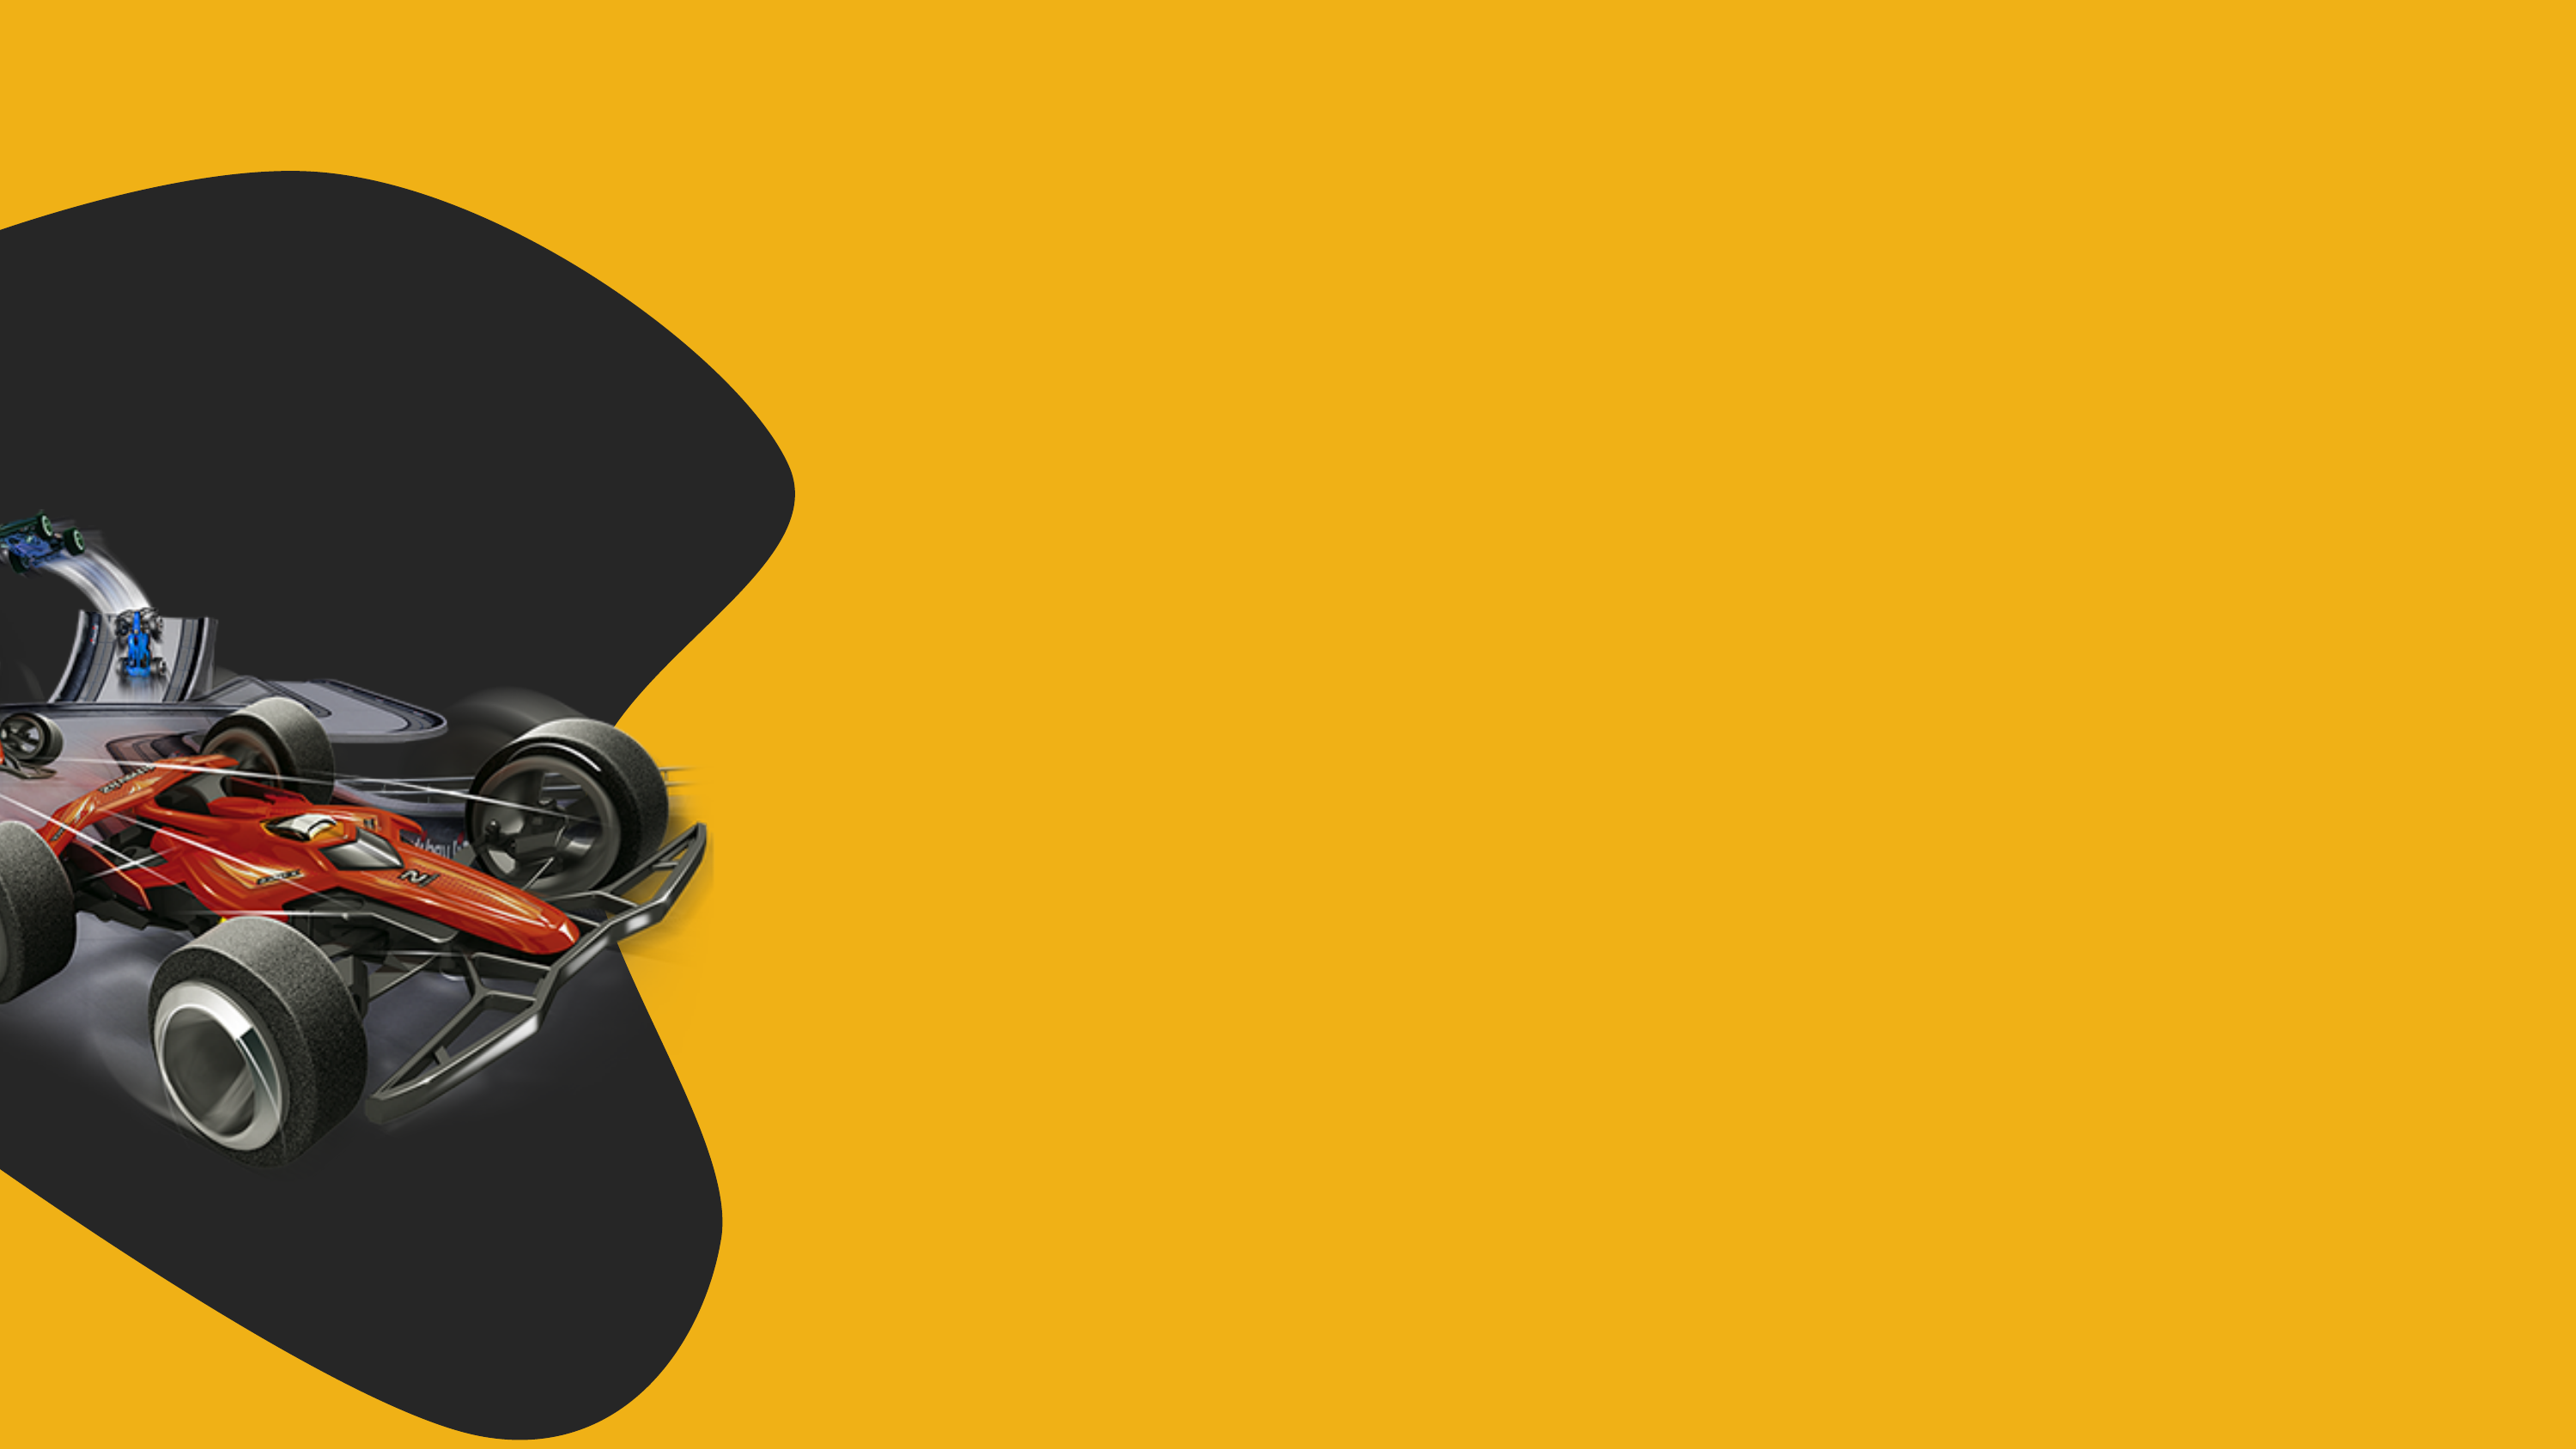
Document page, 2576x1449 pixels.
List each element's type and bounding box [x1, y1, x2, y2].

text_box [21, 1173, 724, 1441]
text_box [716, 370, 796, 618]
picture [0, 306, 716, 1185]
text_box [0, 170, 639, 306]
